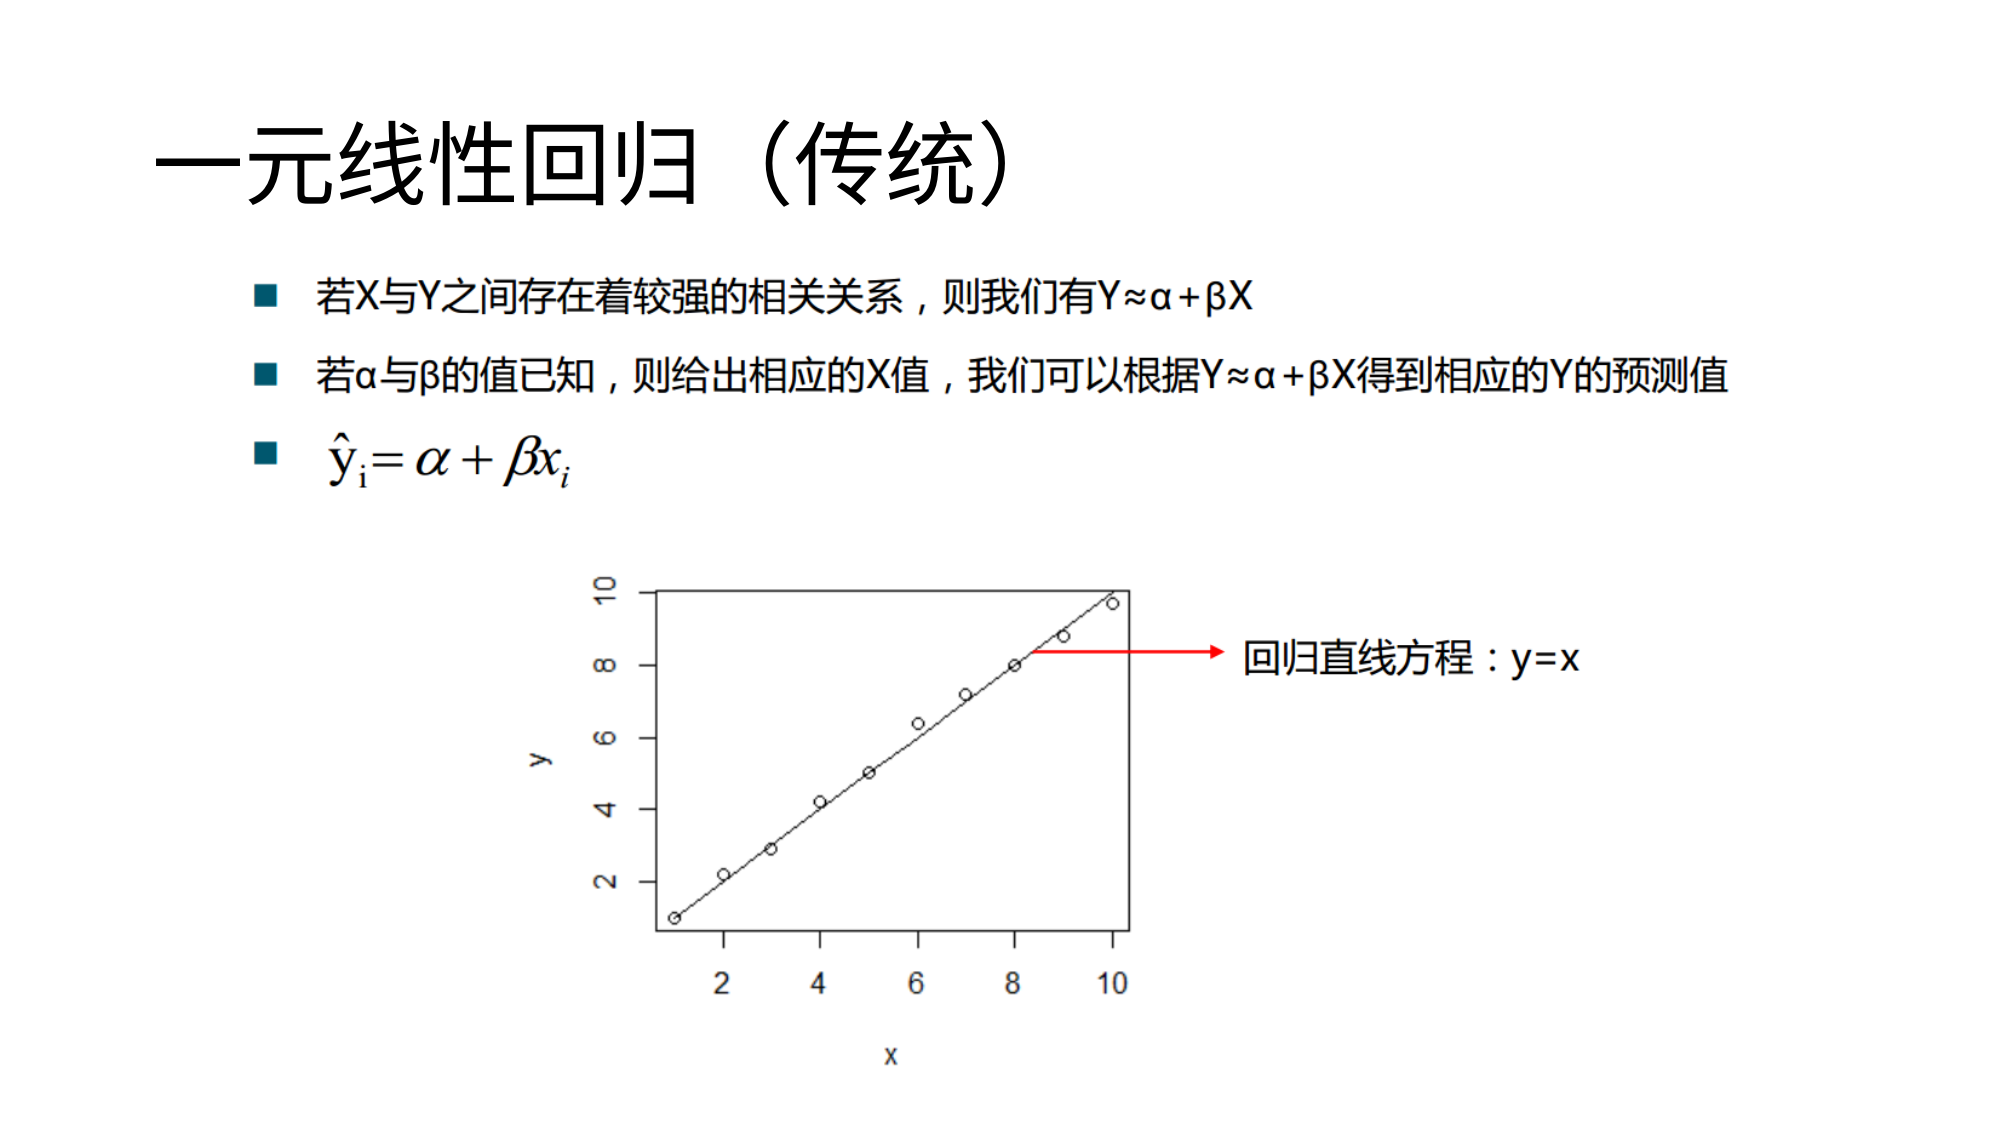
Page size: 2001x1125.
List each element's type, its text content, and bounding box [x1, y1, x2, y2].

title 一元线性回归（传统） [137, 59, 1863, 278]
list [228, 250, 1771, 1095]
